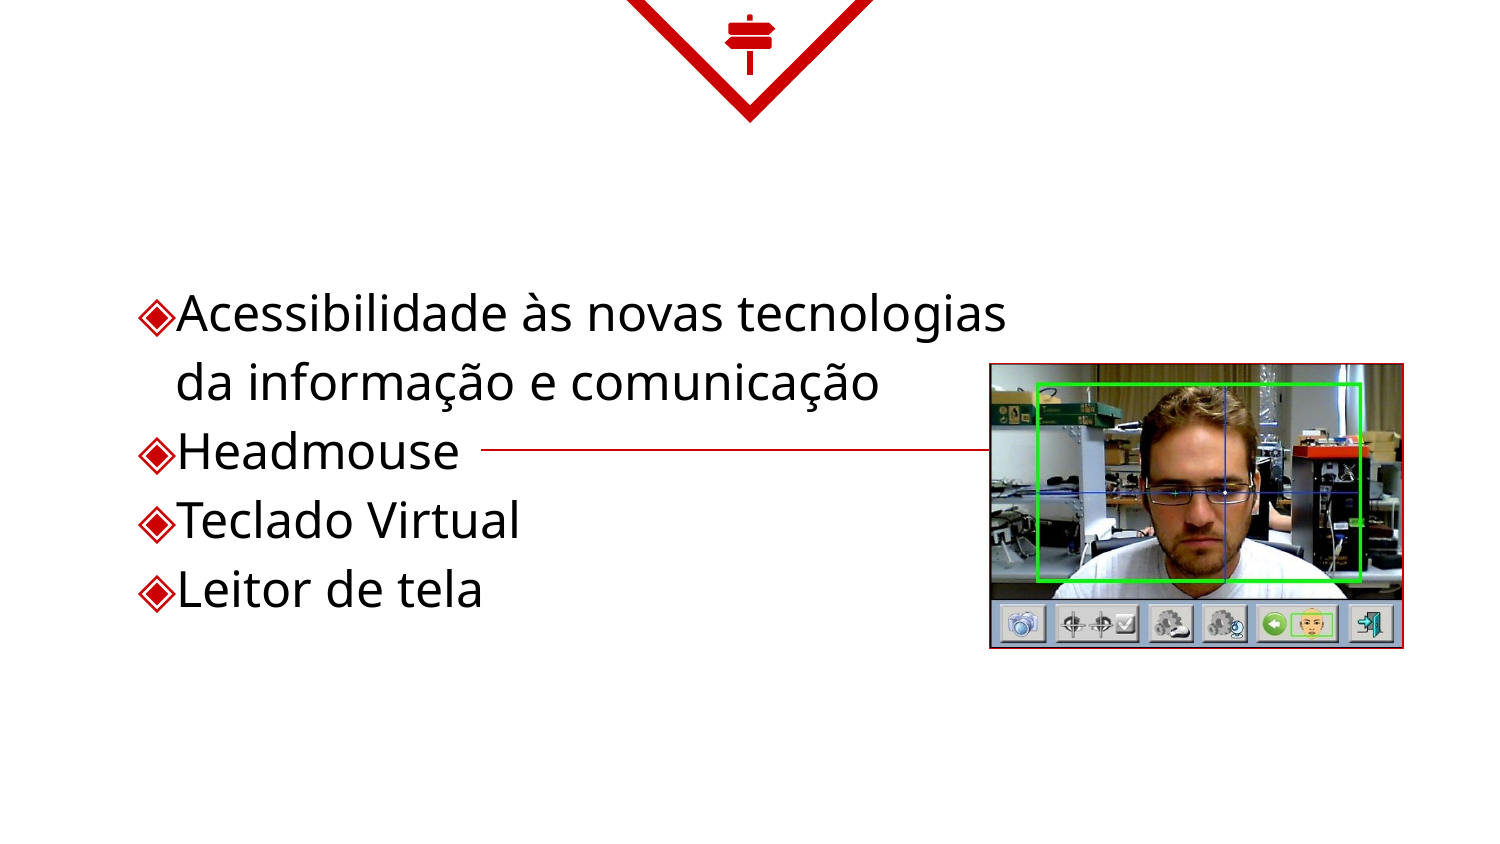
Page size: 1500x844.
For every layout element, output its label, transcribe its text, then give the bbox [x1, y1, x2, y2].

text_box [724, 14, 776, 75]
picture [989, 363, 1403, 649]
list Acessibilidade às novas tecnologias da informação e comunicação Headmouse Teclado Virtual Leitor de tela [85, 257, 1037, 751]
